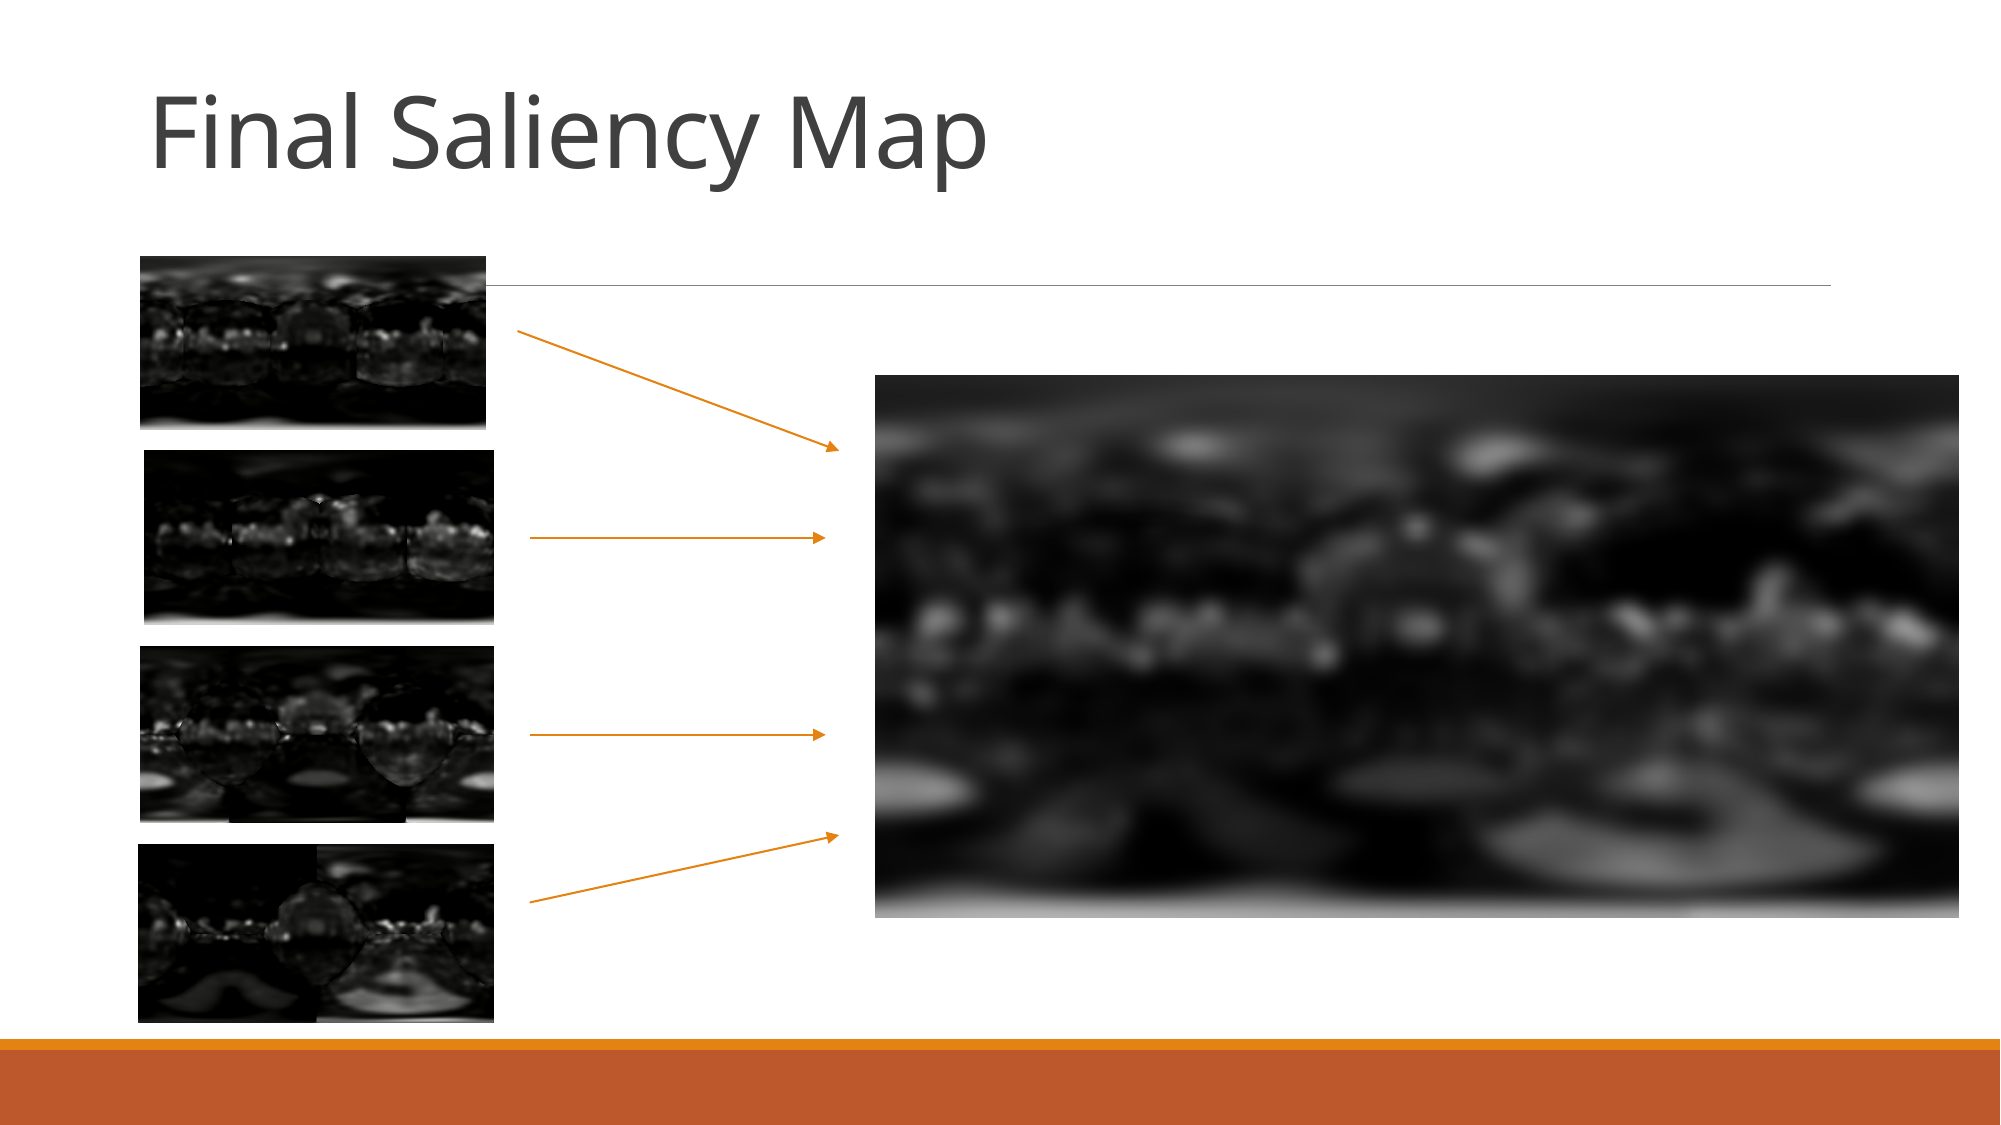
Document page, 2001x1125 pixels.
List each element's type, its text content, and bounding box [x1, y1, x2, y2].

title Final Saliency Map [132, 0, 1783, 197]
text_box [529, 834, 840, 904]
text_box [516, 330, 840, 452]
picture [140, 646, 494, 824]
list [140, 256, 487, 430]
picture [144, 450, 494, 626]
picture [874, 375, 1959, 918]
picture [137, 844, 494, 1023]
